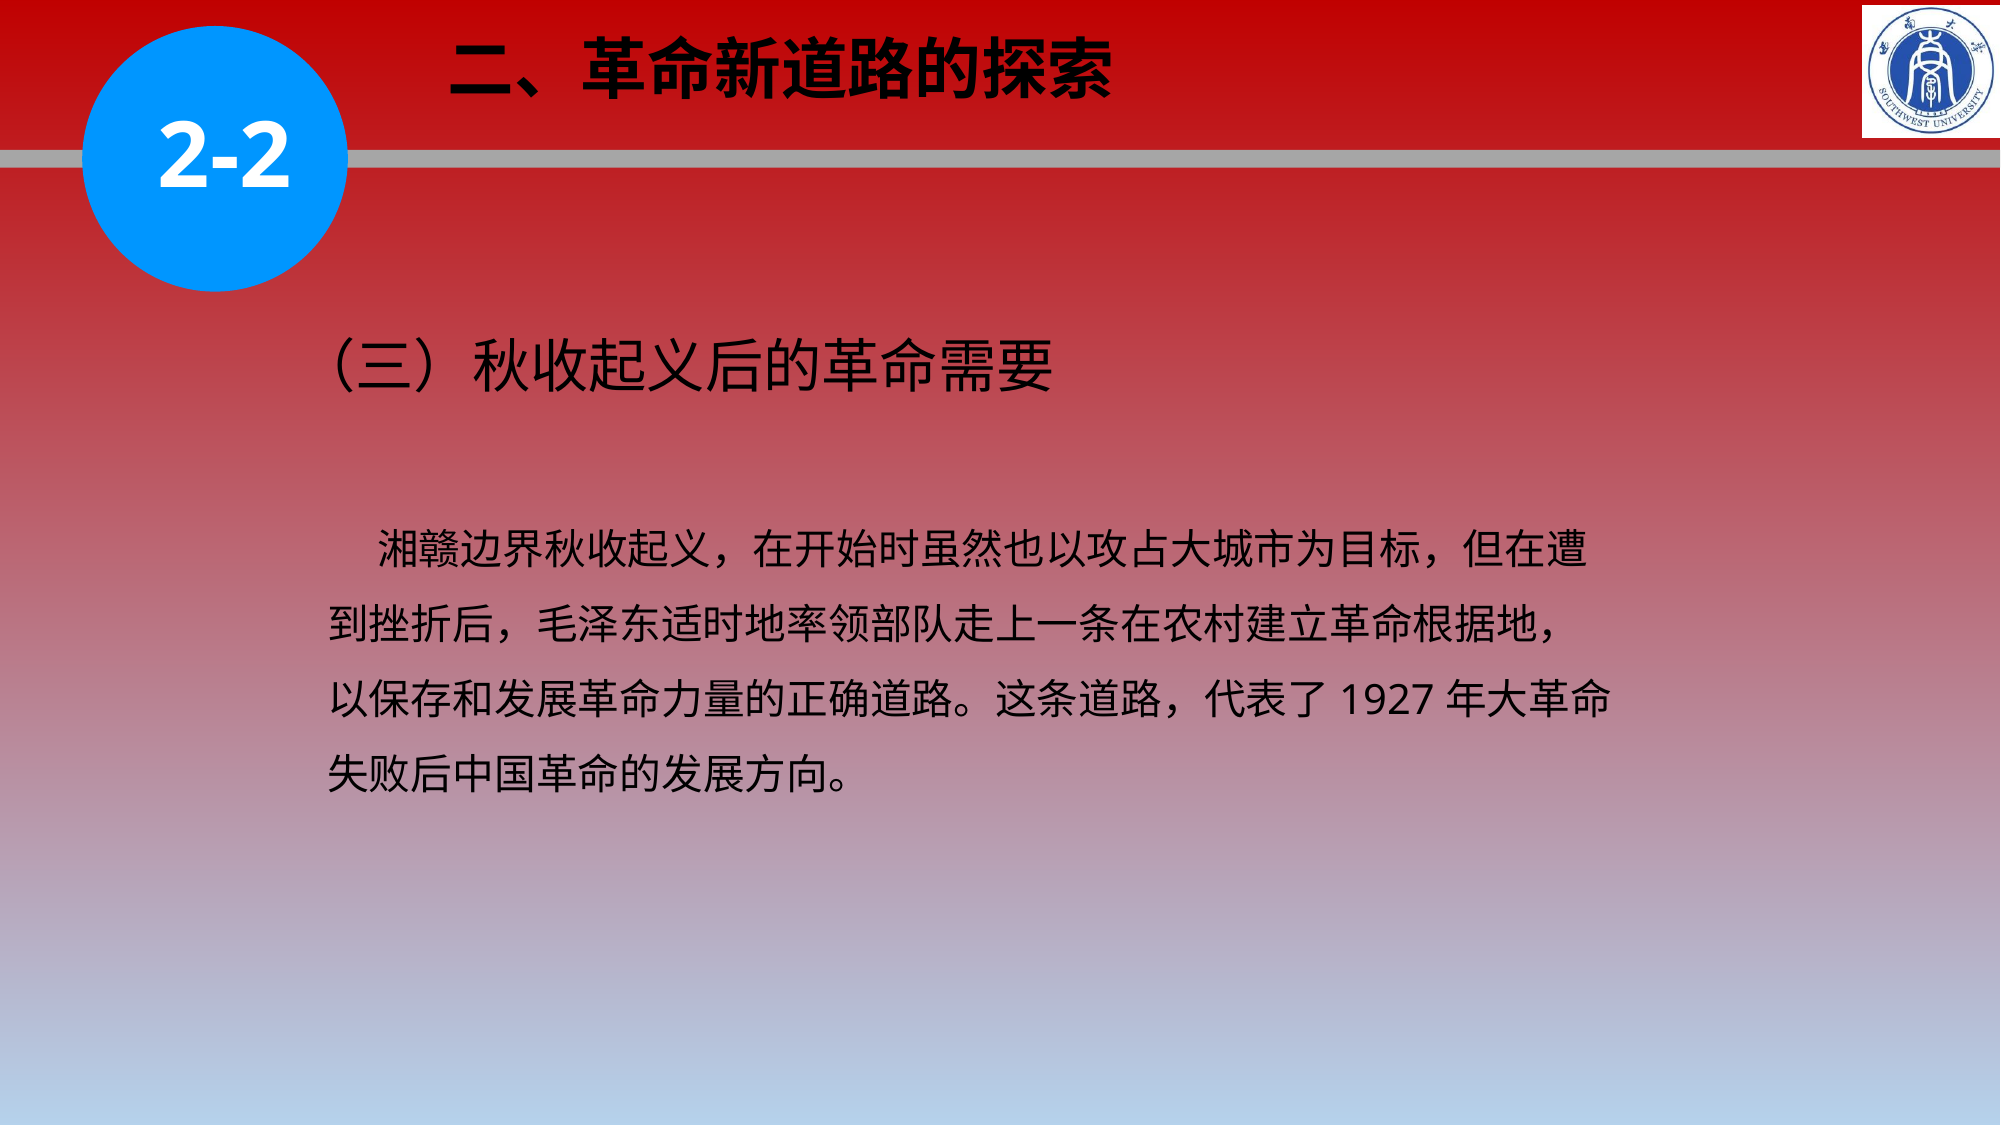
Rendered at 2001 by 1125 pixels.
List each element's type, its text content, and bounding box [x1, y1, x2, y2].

list 2-2 [137, 78, 313, 238]
list [282, 470, 1589, 972]
list 二、革命新道路的探索 [432, 28, 1589, 122]
picture [1862, 5, 2000, 138]
text_box 湘赣边界秋收起义，在开始时虽然也以攻占大城市为目标，但在遭到挫折后，毛泽东适时地率领部队走上一条在农村建立革命根据地，以保存和发展革命力量的正确道路。这条道路，代表了1927年大革命失败后中国革命的发展方向。 [312, 490, 1628, 851]
text_box （三）秋收起义后的革命需要 [282, 321, 1867, 407]
